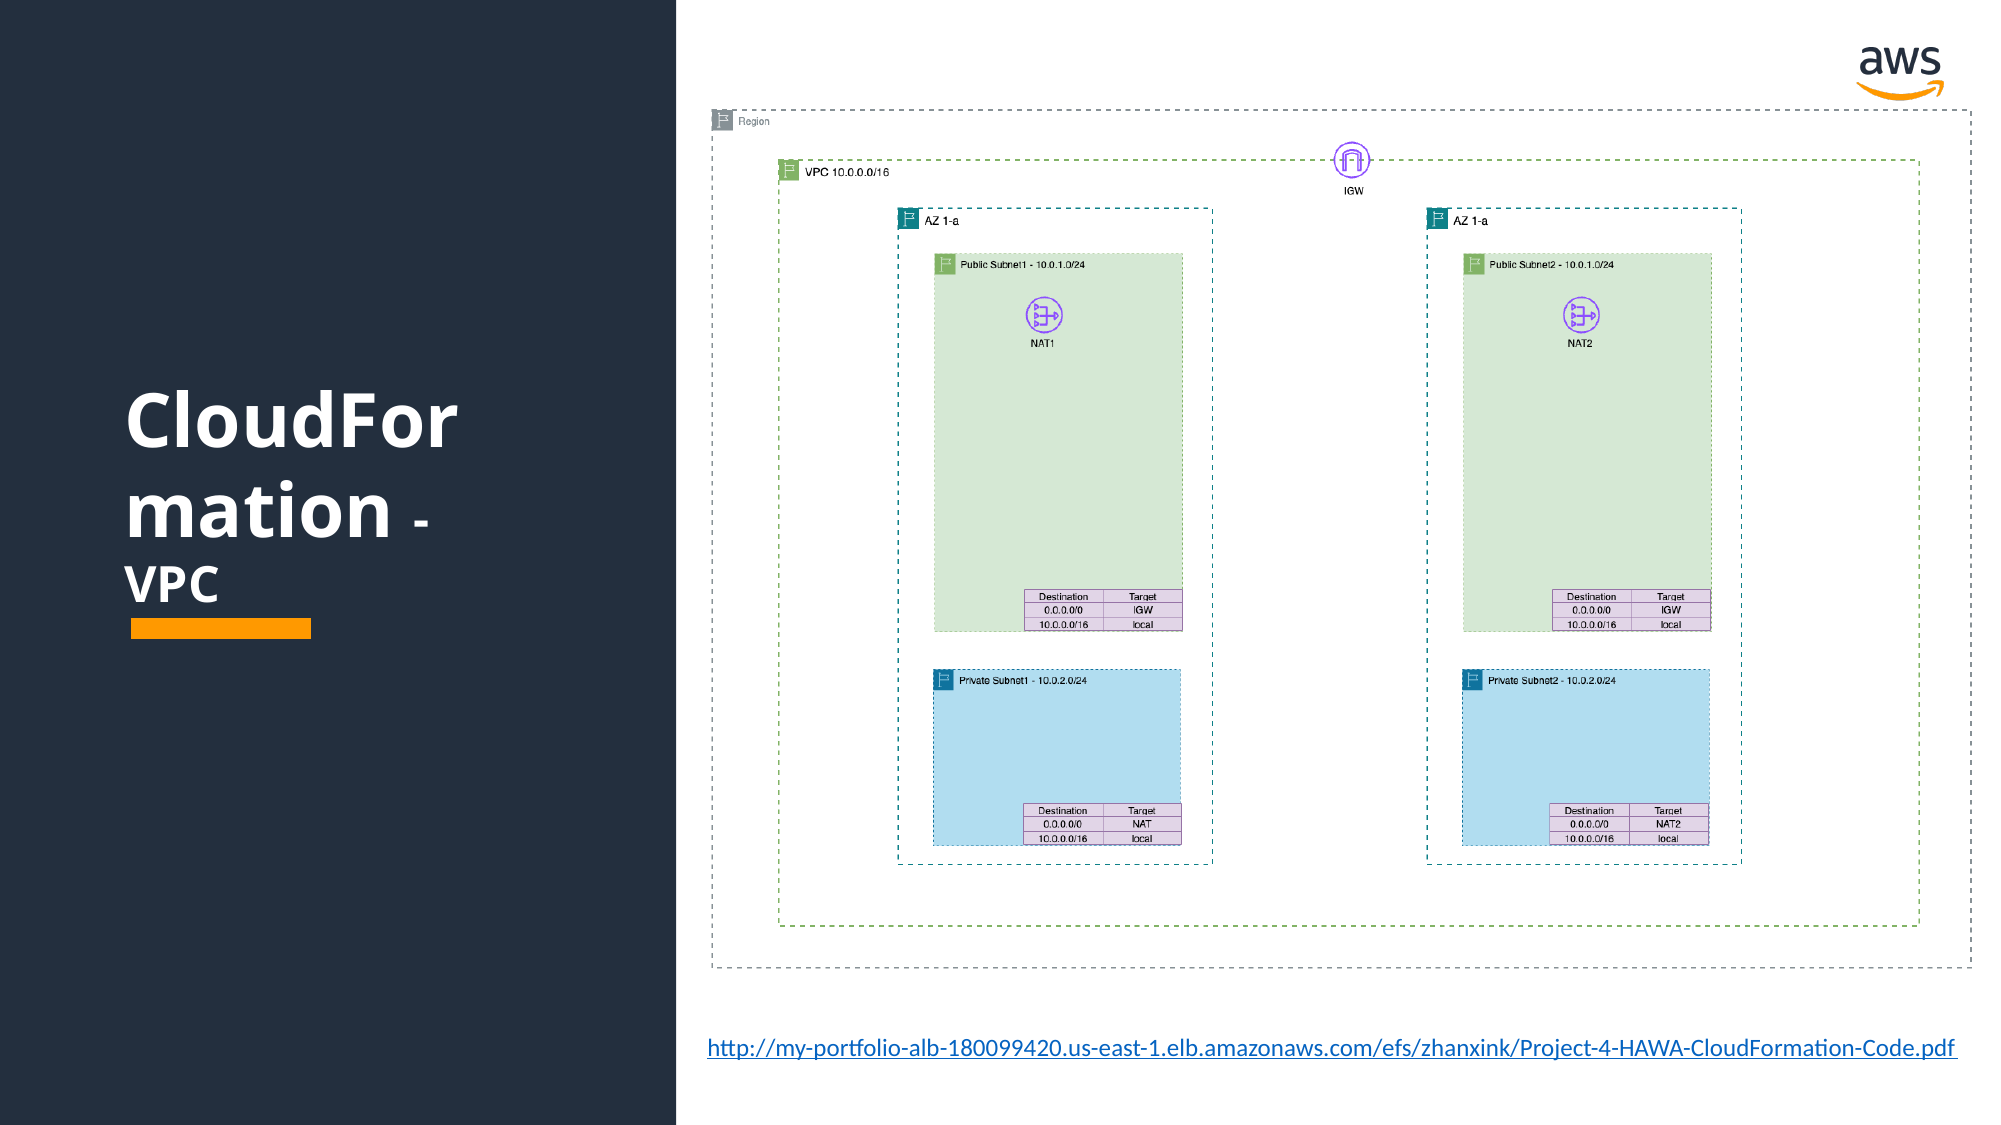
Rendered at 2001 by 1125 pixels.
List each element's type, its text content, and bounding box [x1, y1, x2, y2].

picture [702, 103, 1978, 978]
text_box http://my-portfolio-alb-180099420.us-east-1.elb.amazonaws.com/efs/zhanxink/Project-4-HAWA-CloudFormation-Code.pdf [692, 1023, 1973, 1069]
picture [1855, 46, 1945, 101]
text_box CloudFormation - VPC [109, 365, 530, 621]
